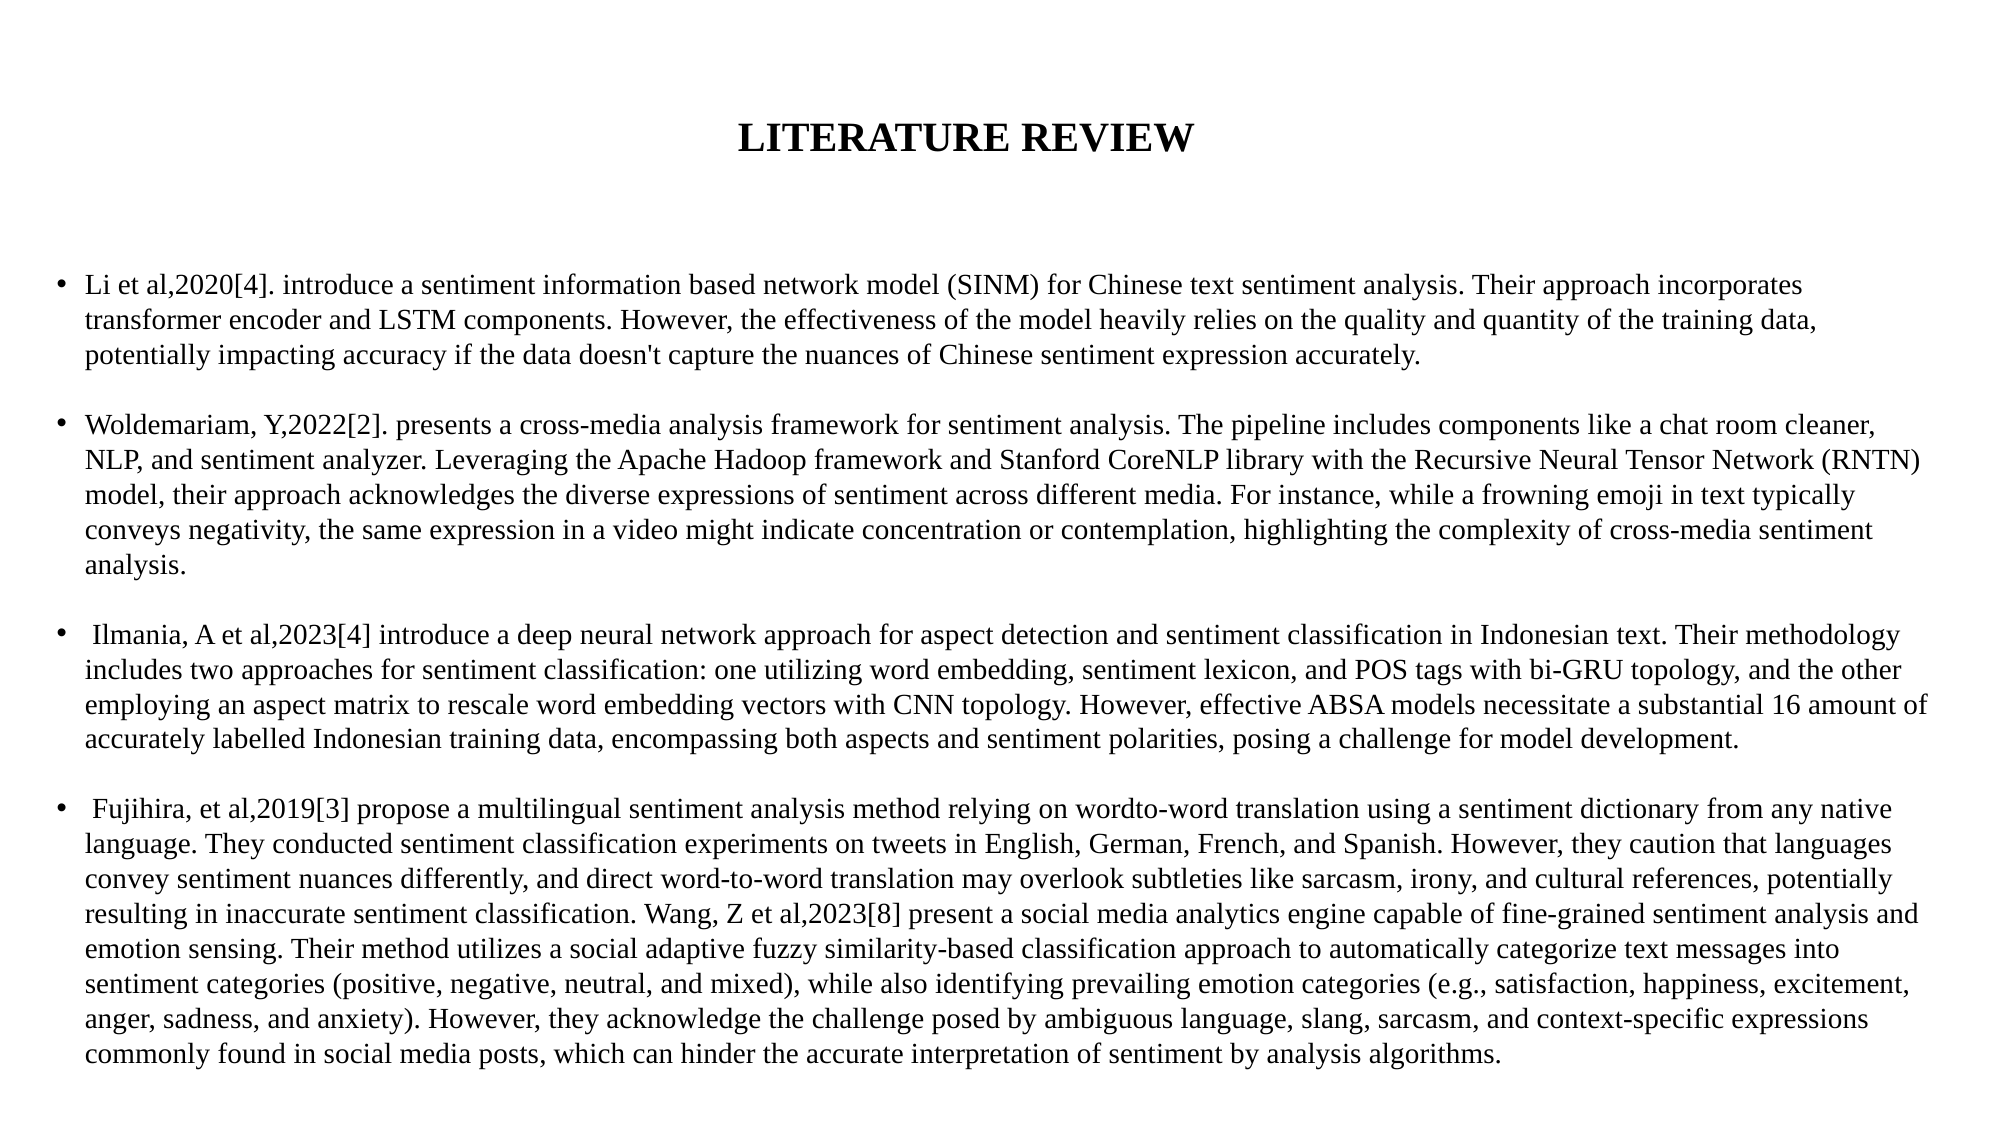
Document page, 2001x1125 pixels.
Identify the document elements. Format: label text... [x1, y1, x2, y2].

text_box LITERATURE REVIEW [466, 102, 1467, 168]
text_box Li et al,2020[4]. introduce a sentiment information based network model (SINM) for Chinese text sentiment analysis. Their approach incorporates transformer encoder and LSTM components. However, the effectiveness of the model heavily relies on the quality and quantity of the training data, potentially impacting accuracy if the data doesn't capture the nuances of Chinese sentiment expression accurately. Woldemariam, Y,2022[2]. presents a cross-media analysis framework for sentiment analysis. The pipeline includes components like a chat room cleaner, NLP, and sentiment analyzer. Leveraging the Apache Hadoop framework and Stanford CoreNLP library with the Recursive Neural Tensor Network (RNTN) model, their approach acknowledges the diverse expressions of sentiment across different media. For instance, while a frowning emoji in text typically conveys negativity, the same expression in a video might indicate concentration or contemplation, highlighting the complexity of cross-media sentiment analysis. Ilmania, A et al,2023[4] introduce a deep neural network approach for aspect detection and sentiment classification in Indonesian text. Their methodology includes two approaches for sentiment classification: one utilizing word embedding, sentiment lexicon, and POS tags with bi-GRU topology, and the other employing an aspect matrix to rescale word embedding vectors with CNN topology. However, effective ABSA models necessitate a substantial 16 amount of accurately labelled Indonesian training data, encompassing both aspects and sentiment polarities, posing a challenge for model development. Fujihira, et al,2019[3] propose a multilingual sentiment analysis method relying on wordto-word translation using a sentiment dictionary from any native language. They conducted sentiment classification experiments on tweets in English, German, French, and Spanish. However, they caution that languages convey sentiment nuances differently, and direct word-to-word translation may overlook subtleties like sarcasm, irony, and cultural references, potentially resulting in inaccurate sentiment classification. Wang, Z et al,2023[8] present a social media analytics engine capable of fine-grained sentiment analysis and emotion sensing. Their method utilizes a social adaptive fuzzy similarity-based classification approach to automatically categorize text messages into sentiment categories (positive, negative, neutral, and mixed), while also identifying prevailing emotion categories (e.g., satisfaction, happiness, excitement, anger, sadness, and anxiety). However, they acknowledge the challenge posed by ambiguous language, slang, sarcasm, and context-specific expressions commonly found in social media posts, which can hinder the accurate interpretation of sentiment by analysis algorithms. [41, 258, 1958, 1077]
